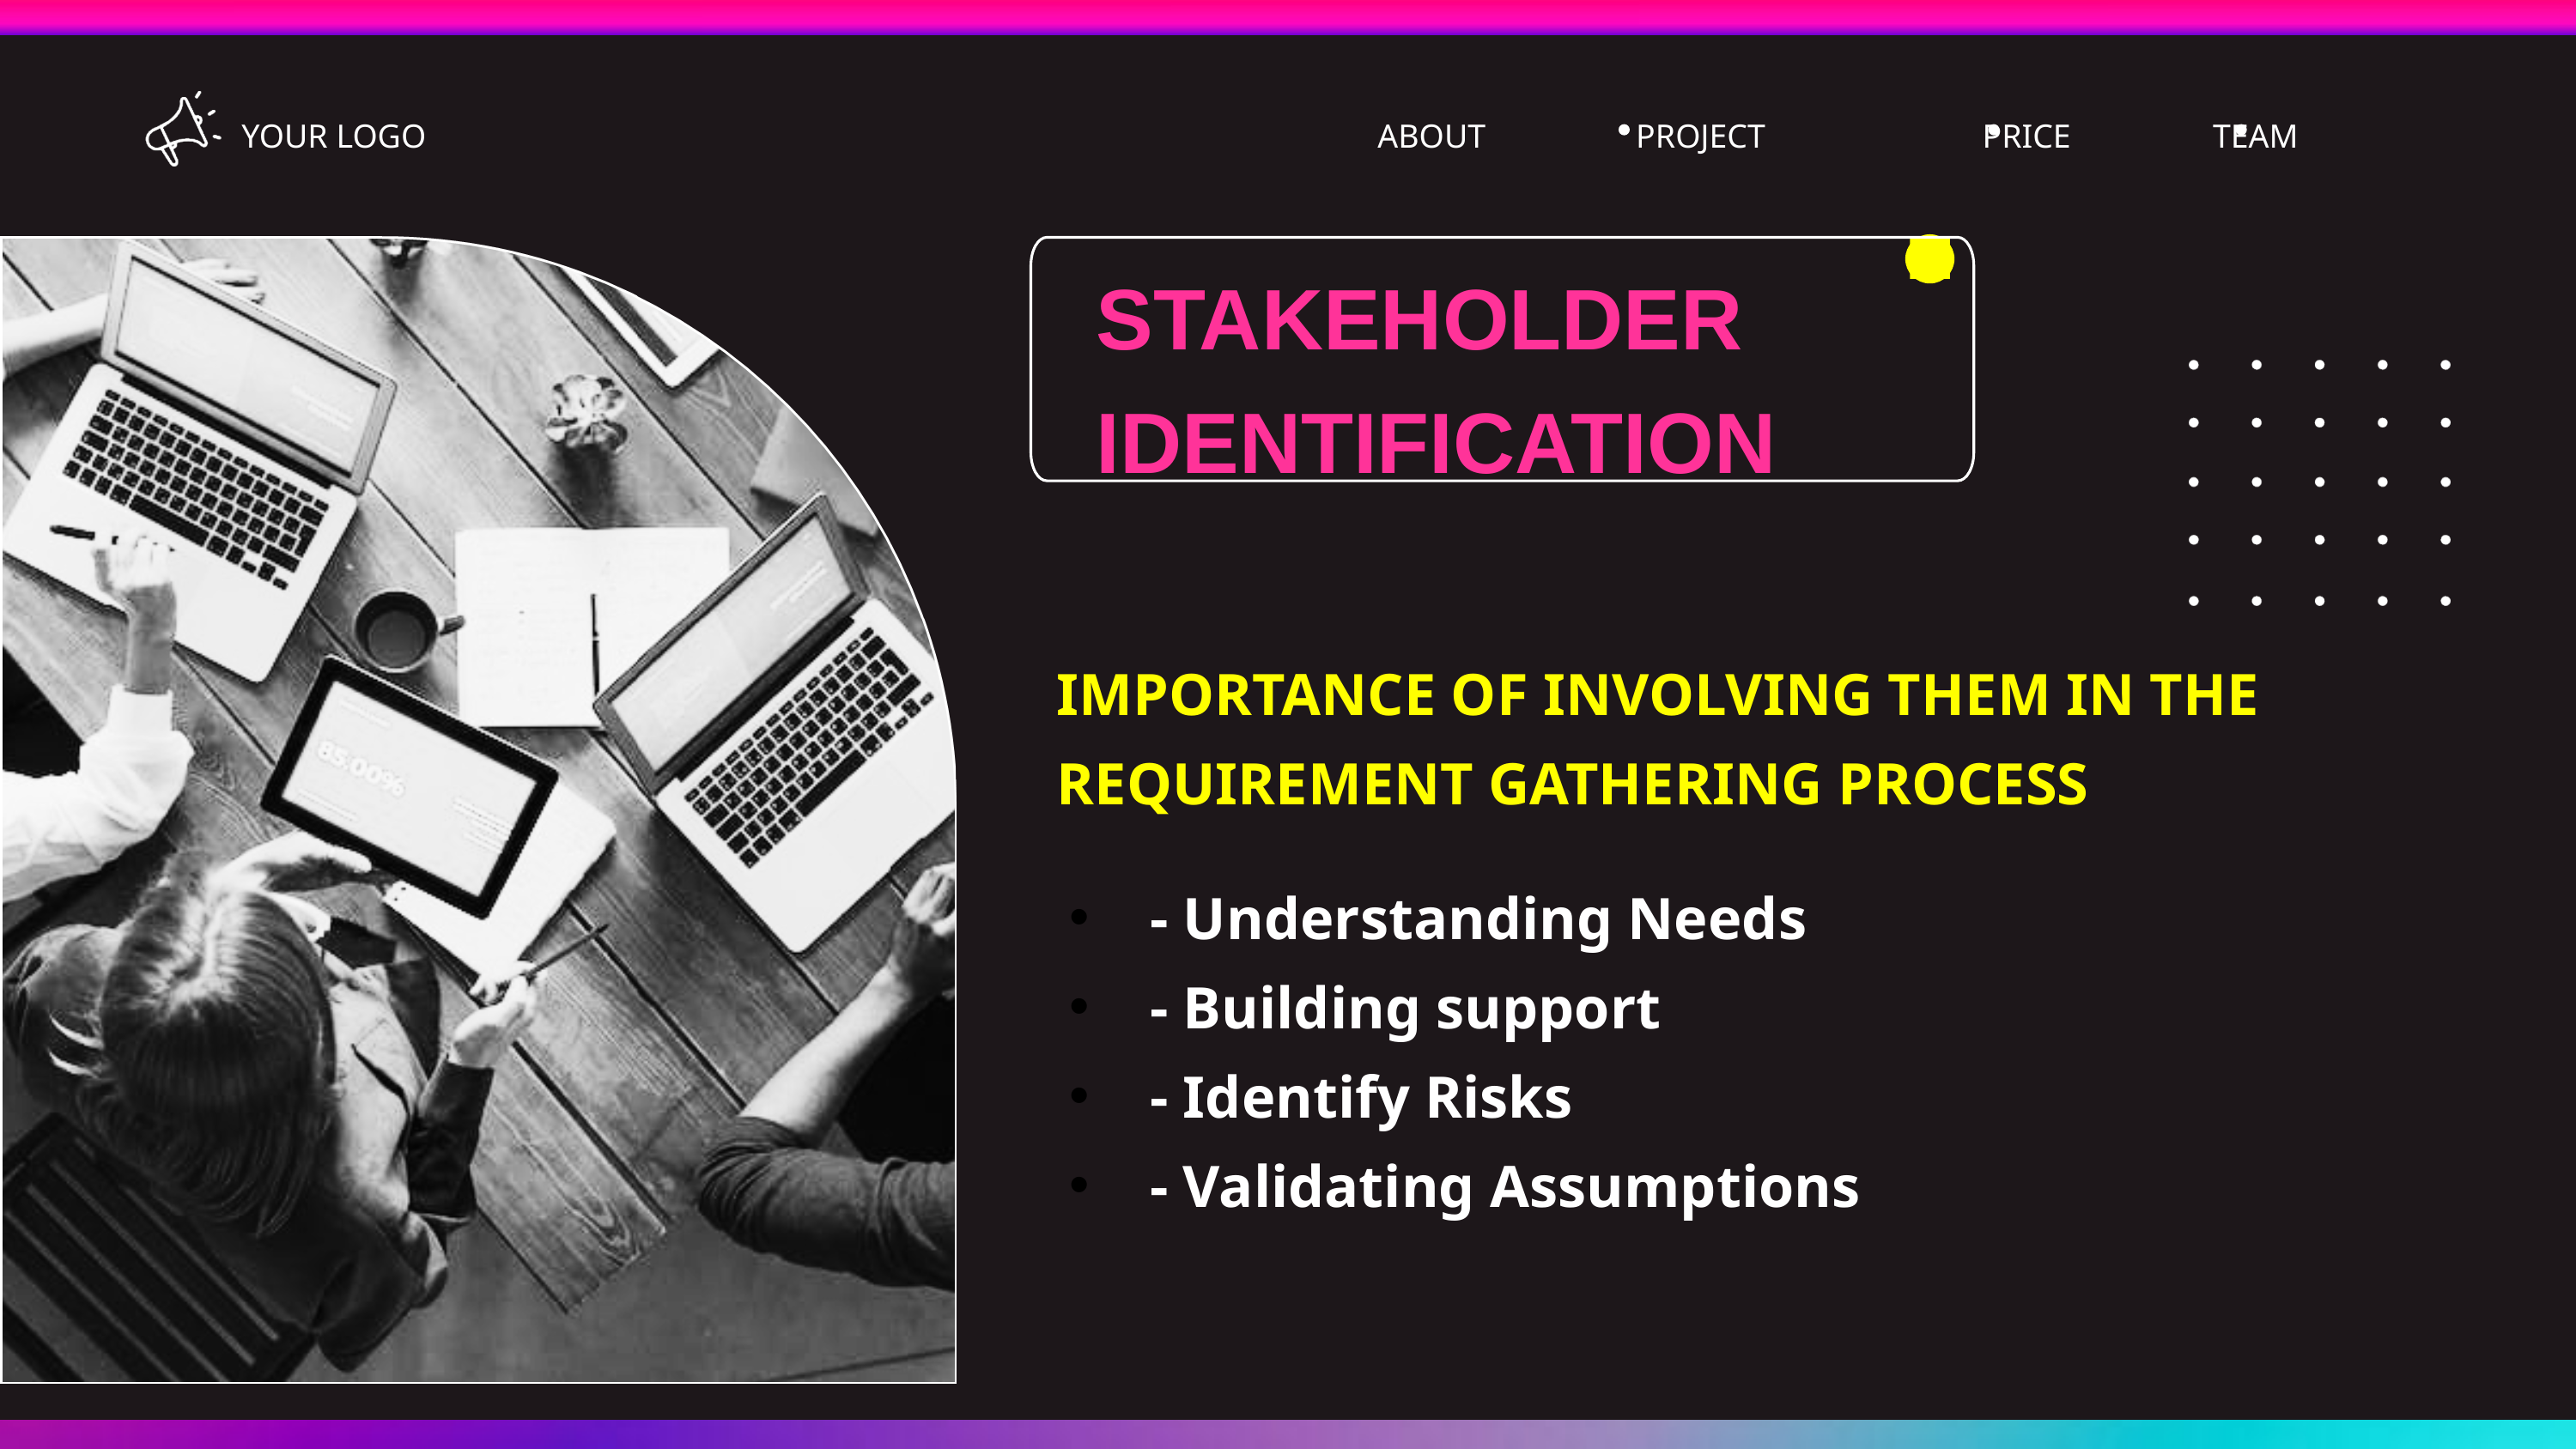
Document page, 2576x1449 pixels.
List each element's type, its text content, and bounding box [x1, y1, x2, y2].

text_box STAKEHOLDER IDENTIFICATION [1096, 243, 2190, 491]
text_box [1030, 191, 1974, 482]
picture [2189, 360, 2451, 606]
picture [0, 236, 957, 1384]
text_box [0, 0, 2576, 35]
picture [144, 90, 222, 167]
text_box IMPORTANCE OF INVOLVING THEM IN THE REQUIREMENT GATHERING PROCESS [1056, 638, 2349, 817]
text_box - Understanding Needs - Building support - Identify Risks - Validating Assumptions [1056, 855, 2345, 1225]
text_box [0, 1420, 2576, 1449]
